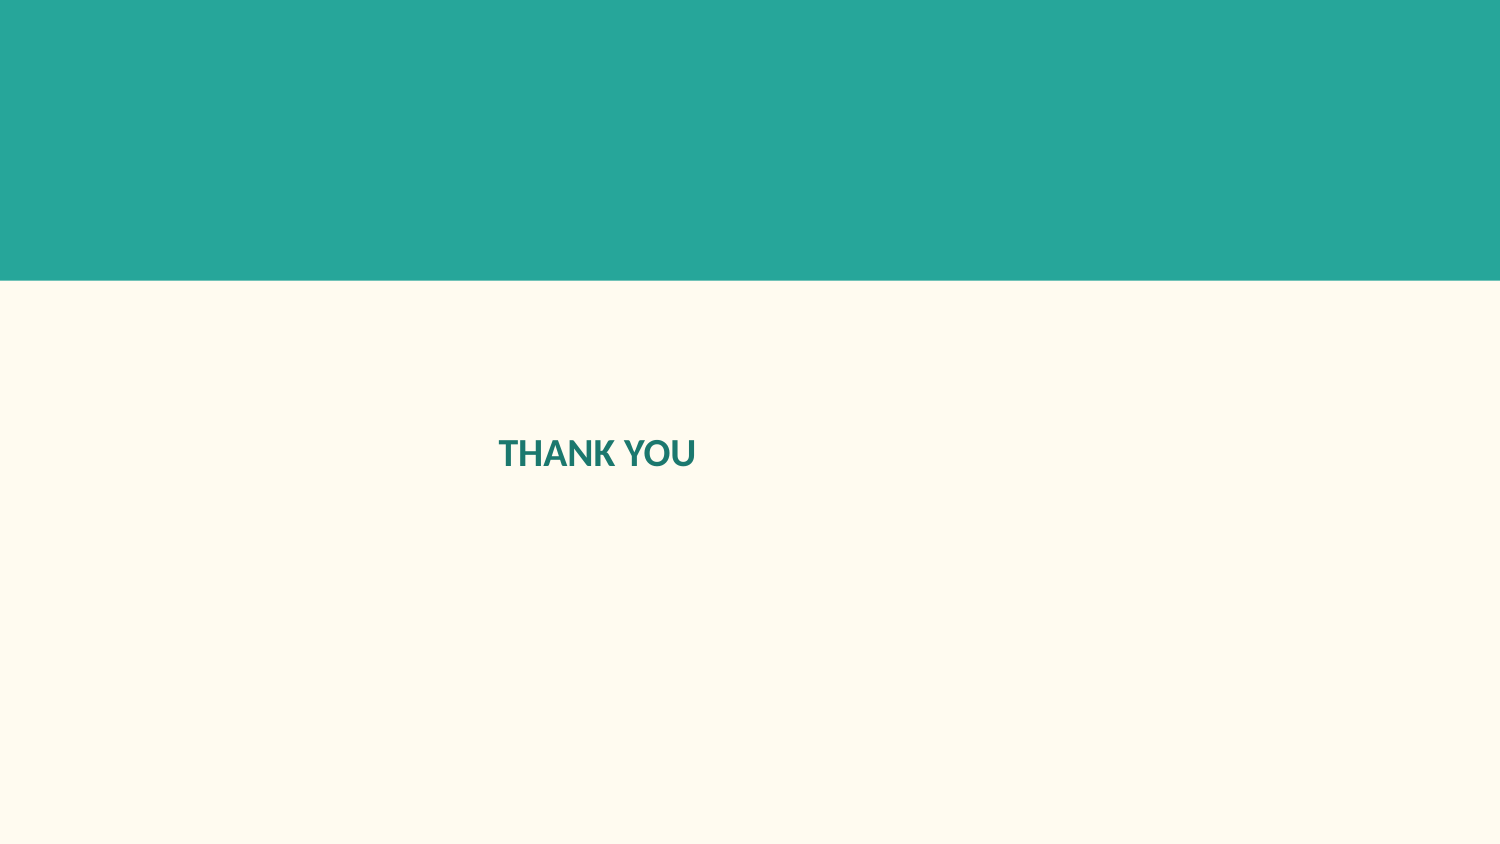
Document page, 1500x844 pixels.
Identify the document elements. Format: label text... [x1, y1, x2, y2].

title THANK YOU [483, 354, 1017, 490]
